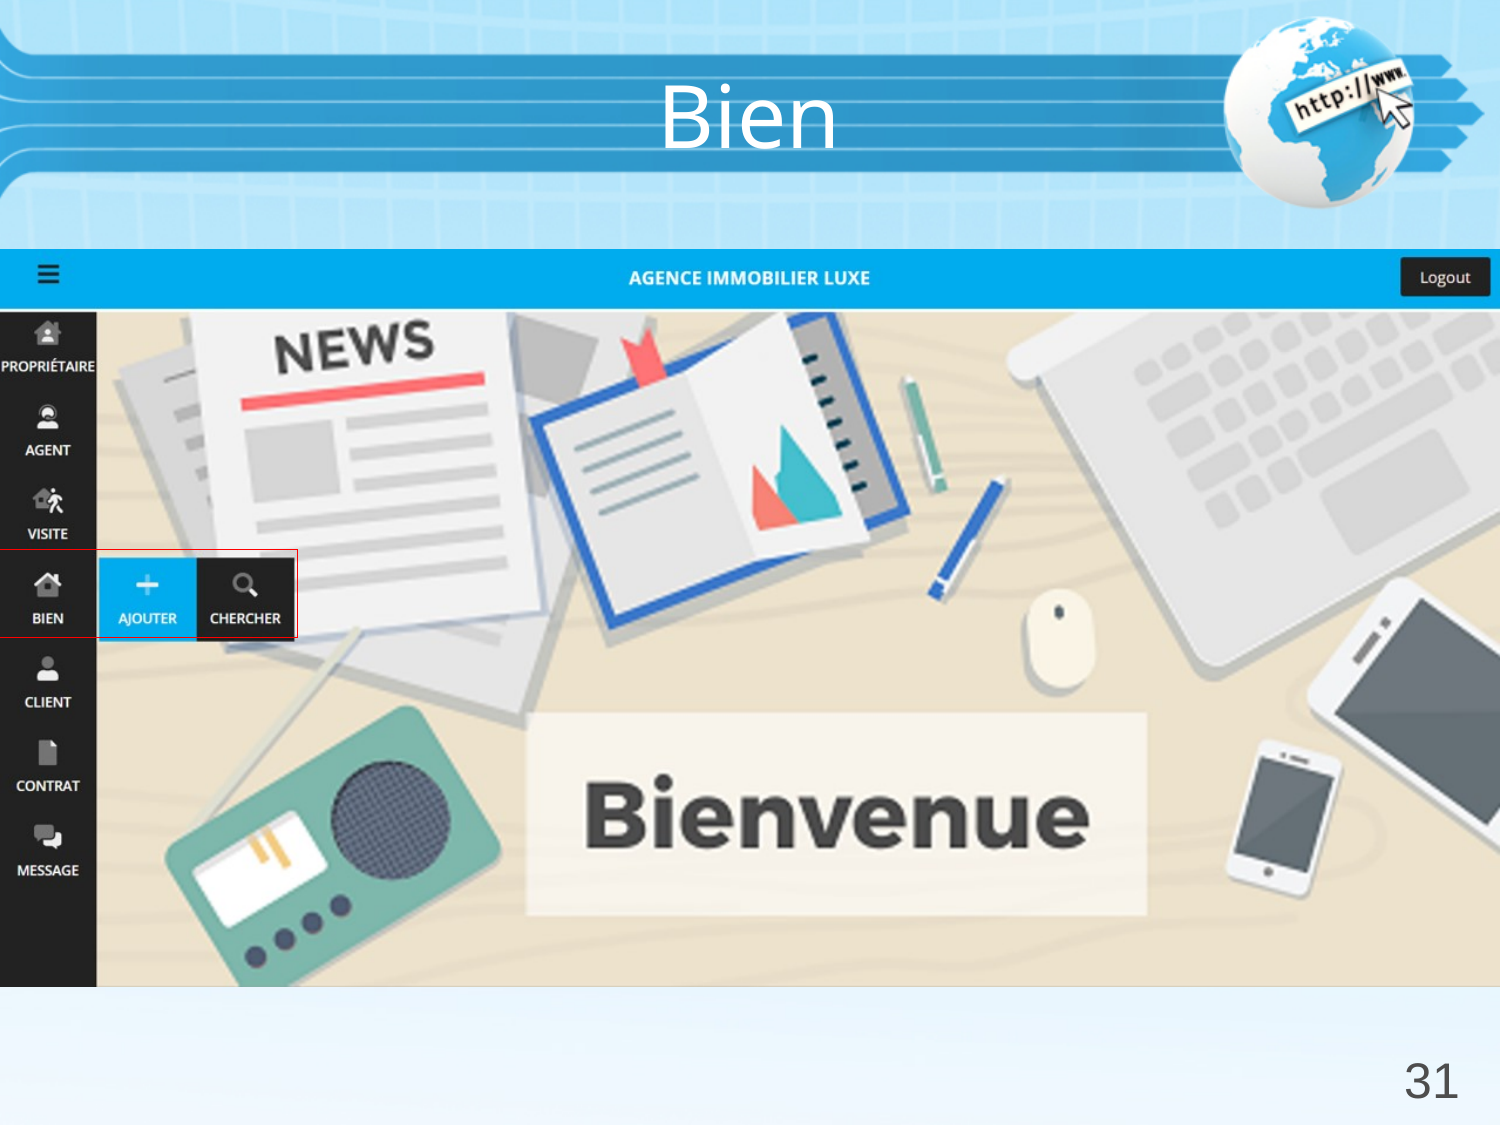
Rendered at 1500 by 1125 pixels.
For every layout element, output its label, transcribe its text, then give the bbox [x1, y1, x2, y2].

picture [707, 271, 818, 285]
picture [0, 0, 1500, 248]
picture [1400, 259, 1491, 297]
picture [47, 264, 55, 269]
title Bien [149, 54, 1350, 173]
picture [825, 271, 869, 285]
text_box 31 [1374, 1040, 1475, 1116]
picture [629, 271, 701, 285]
picture [0, 308, 1500, 1125]
